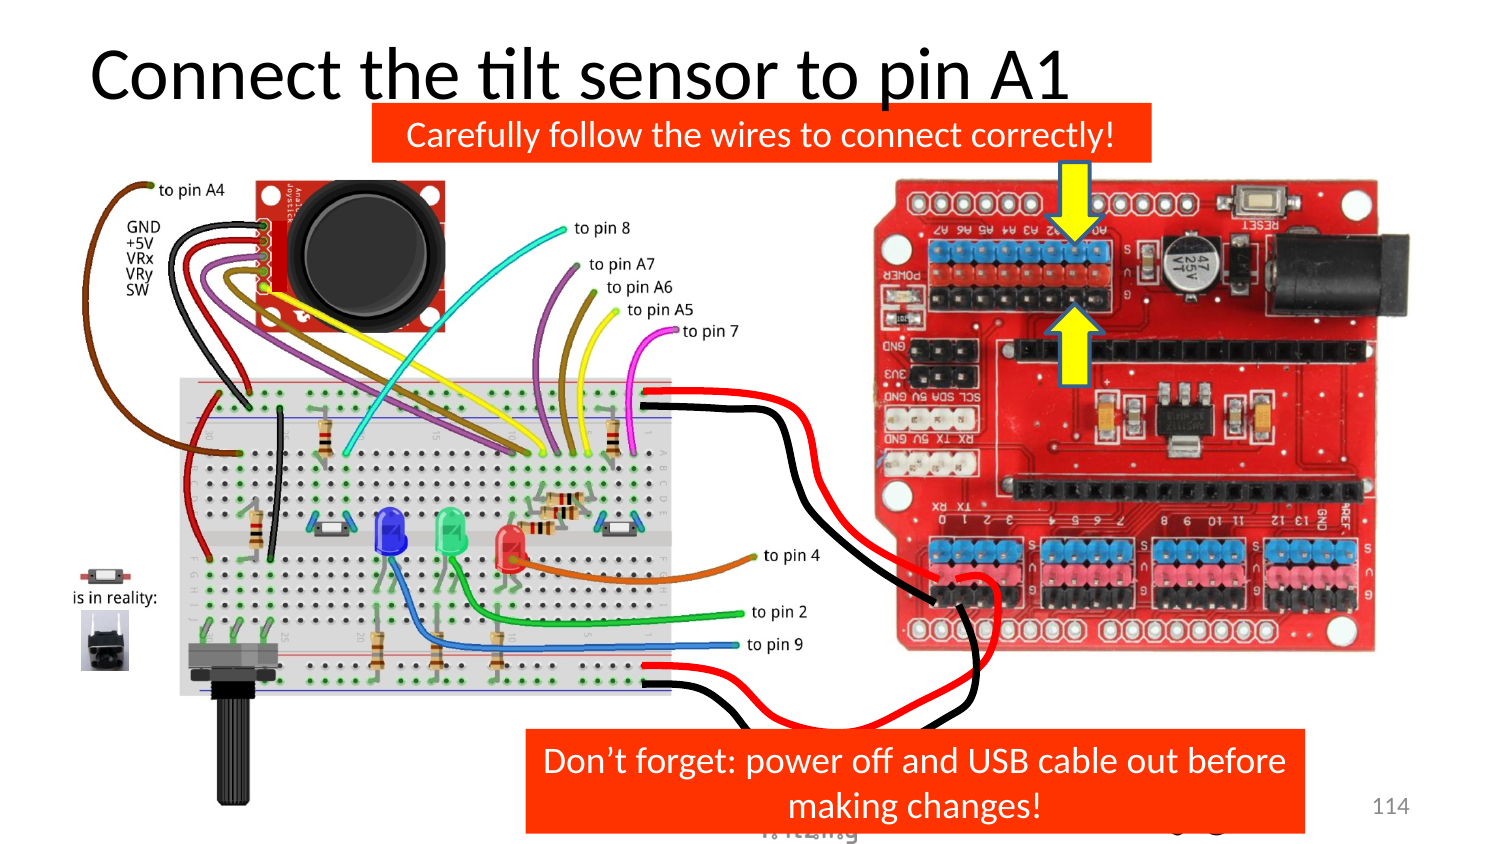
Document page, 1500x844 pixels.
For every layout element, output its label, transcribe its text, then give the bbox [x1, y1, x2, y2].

text_box Don’t forget: power off and USB cable out before making changes! [862, 728, 1306, 834]
picture [0, 173, 858, 844]
slide_number 114 [1340, 782, 1425, 827]
picture [867, 173, 1418, 657]
text_box [1058, 159, 1092, 172]
text_box [862, 661, 978, 728]
title Connect the tilt sensor to pin A1 [75, 0, 1425, 139]
text_box Carefully follow the wires to connect correctly! [371, 139, 1152, 163]
